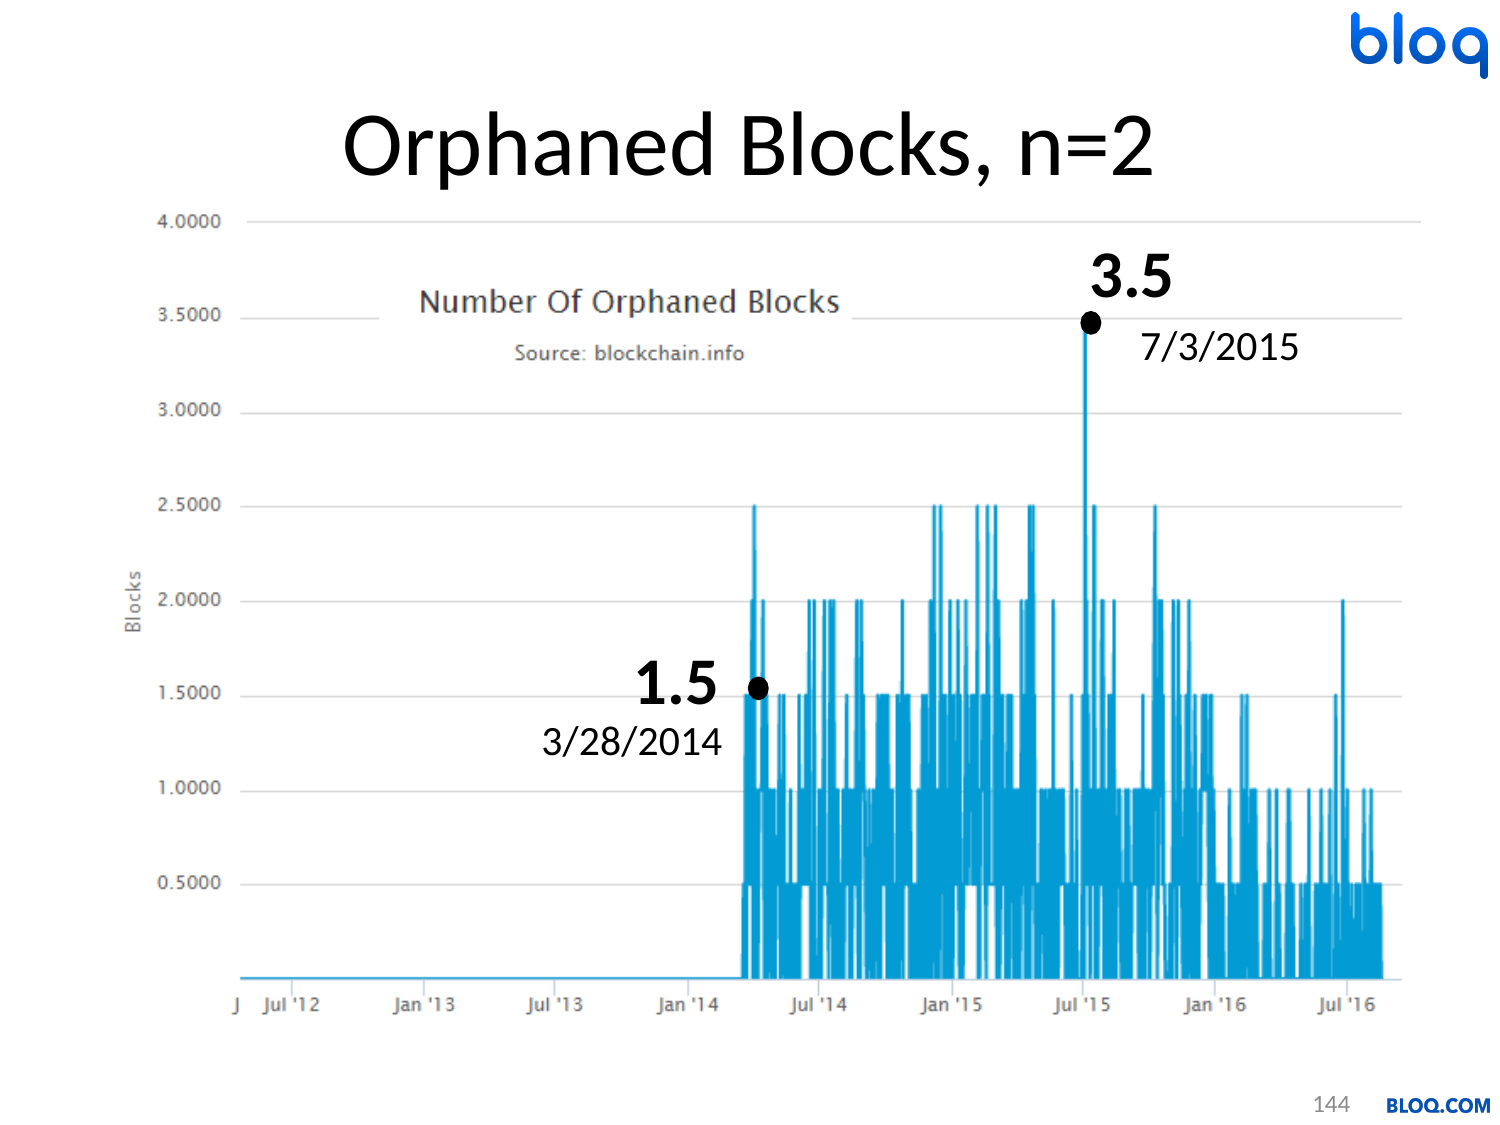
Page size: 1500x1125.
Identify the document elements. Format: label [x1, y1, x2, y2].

picture [105, 174, 1421, 1048]
picture [1387, 1098, 1490, 1113]
picture [1351, 12, 1488, 79]
title [75, 45, 1425, 233]
slide_number [1015, 1072, 1366, 1125]
